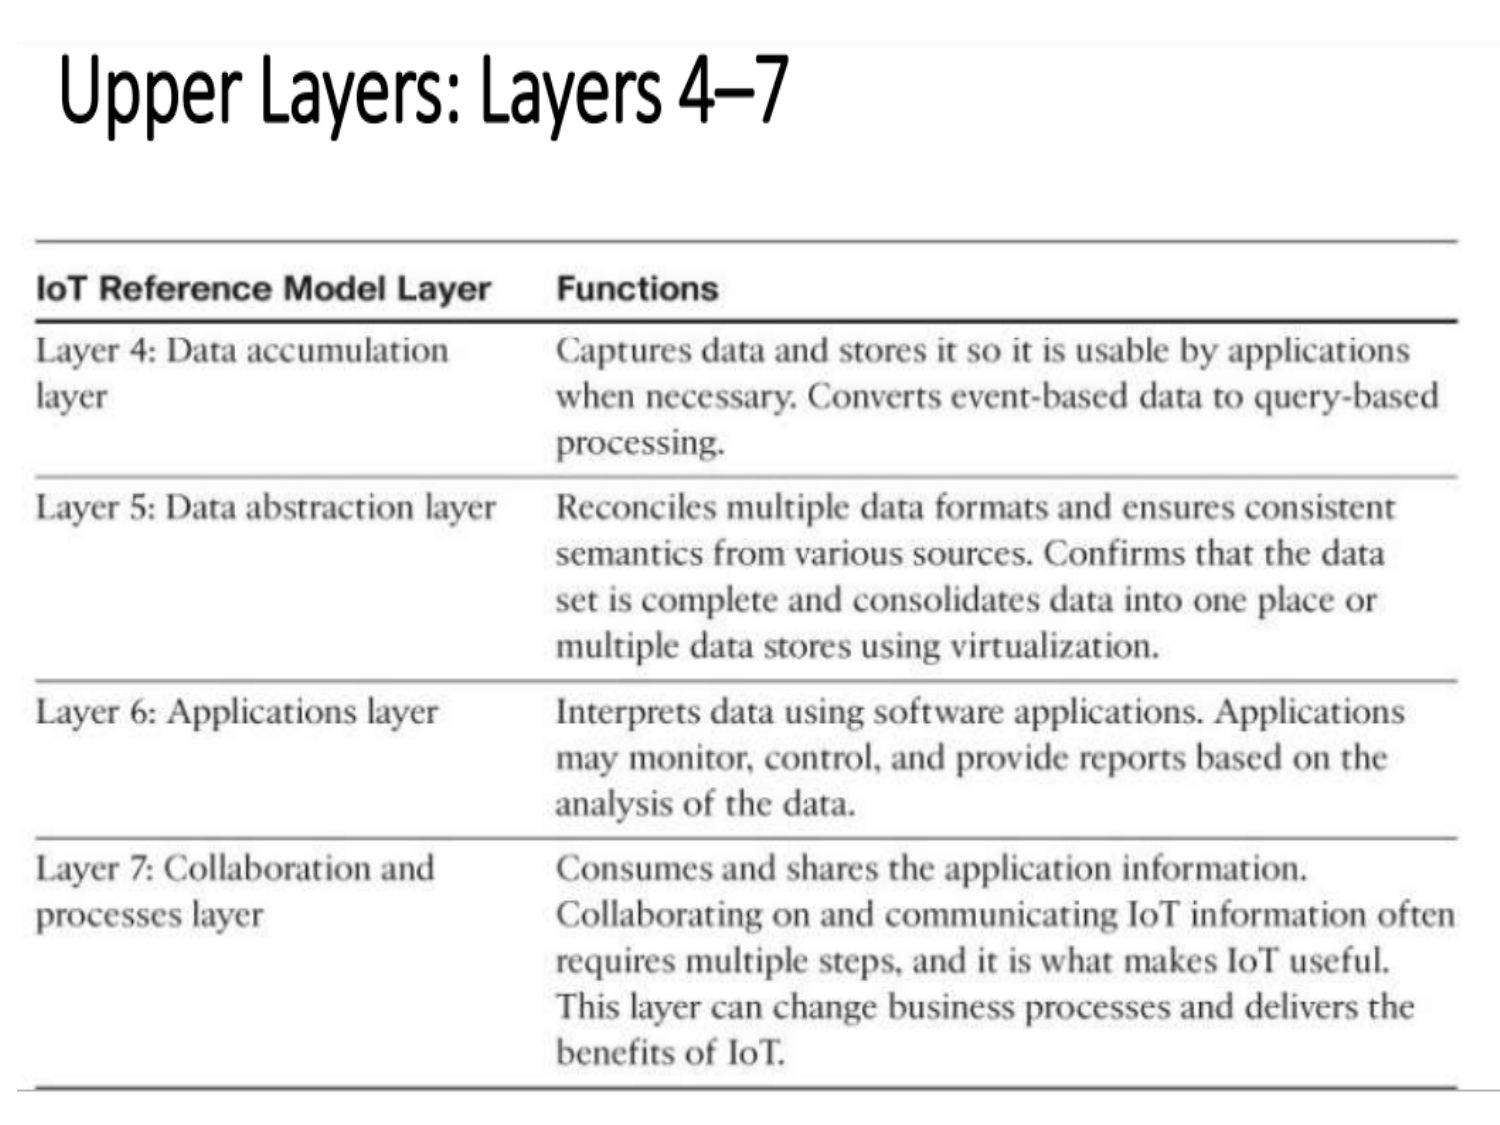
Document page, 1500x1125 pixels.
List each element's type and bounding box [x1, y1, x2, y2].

list [17, 42, 1500, 1095]
